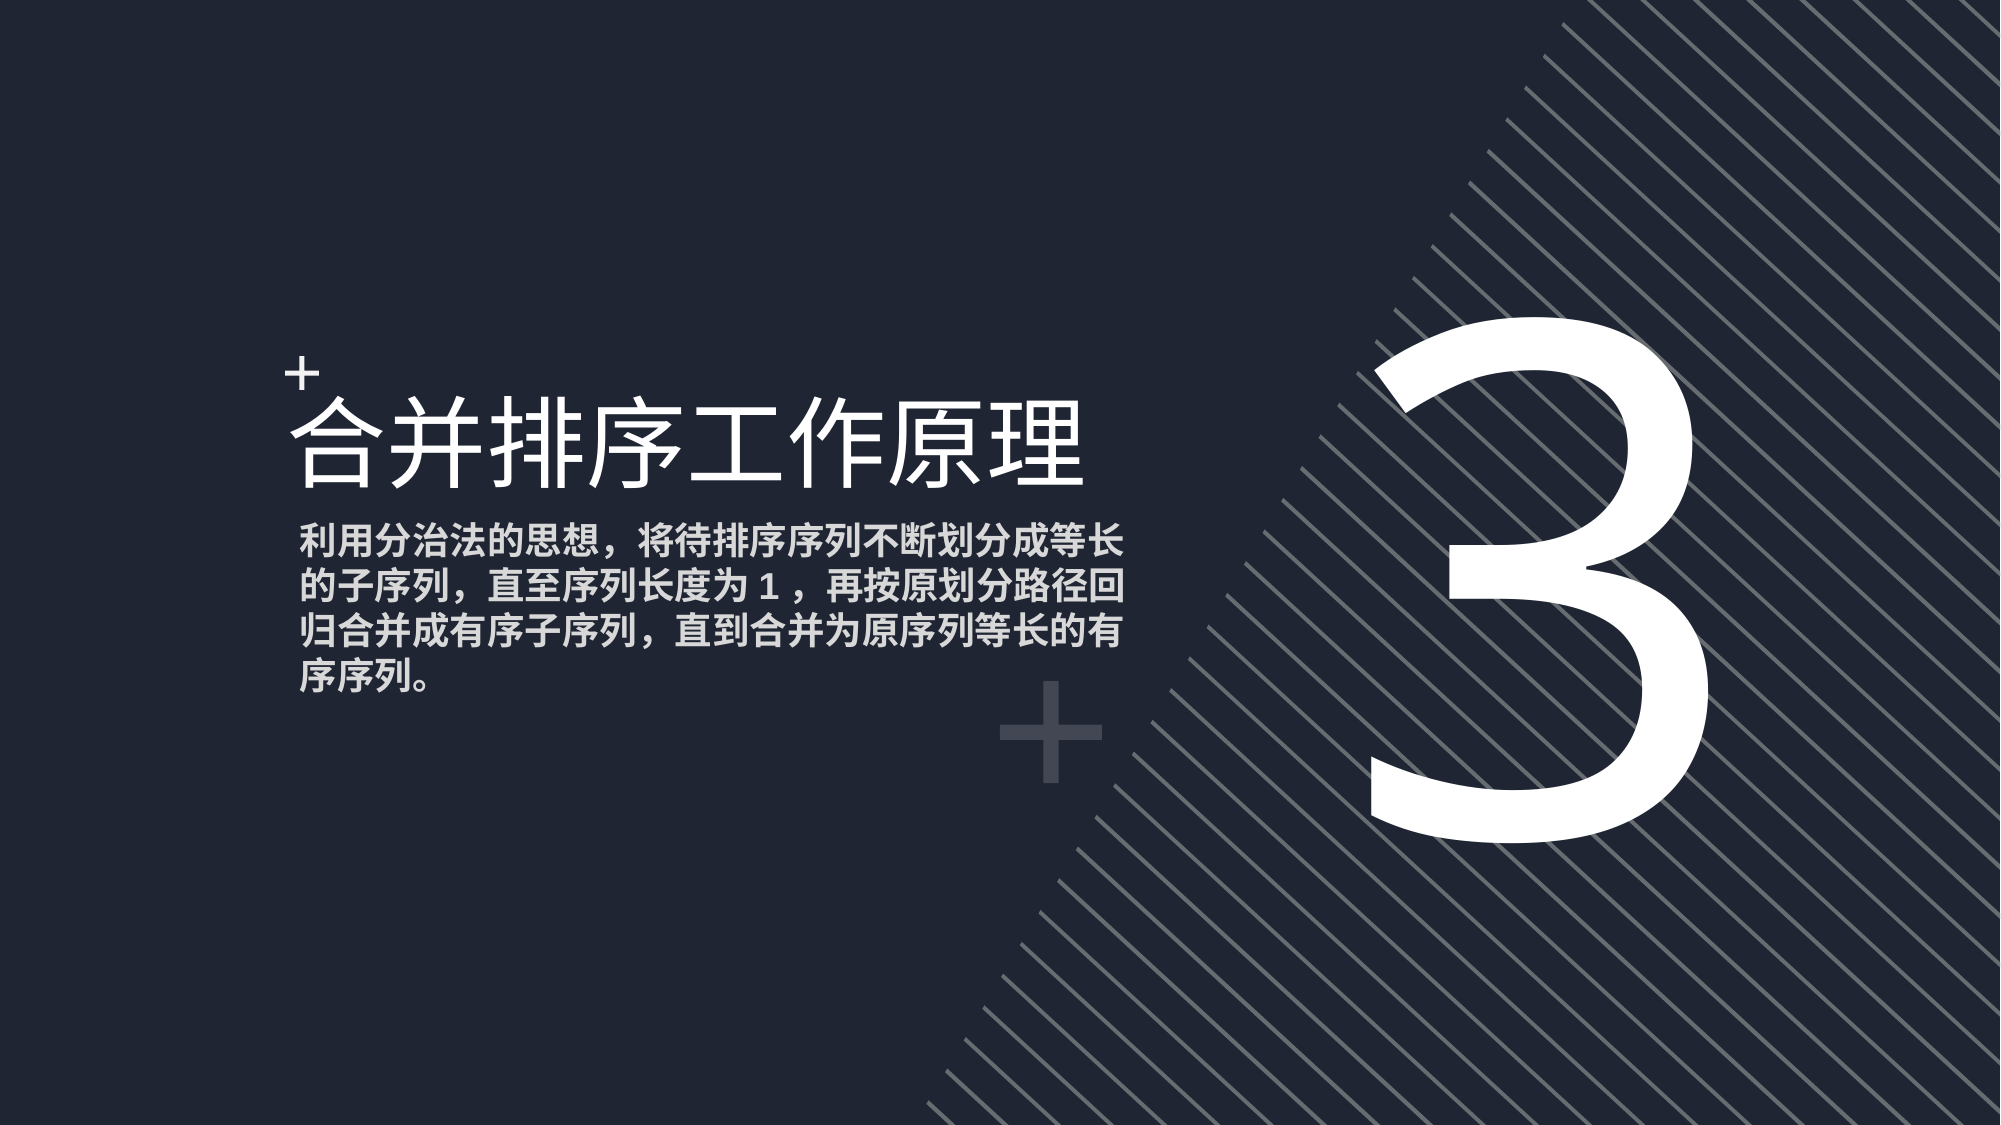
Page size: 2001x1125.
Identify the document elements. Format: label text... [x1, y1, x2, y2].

text_box 利用分治法的思想，将待排序序列不断划分成等长的子序列，直至序列长度为1，再按原划分路径回归合并成有序子序列，直到合并为原序列等长的有序序列。 [285, 509, 1166, 705]
text_box [999, 680, 1103, 784]
text_box [284, 355, 320, 391]
text_box 合并排序工作原理 [201, 373, 1102, 508]
text_box 3 [1324, 112, 1911, 988]
